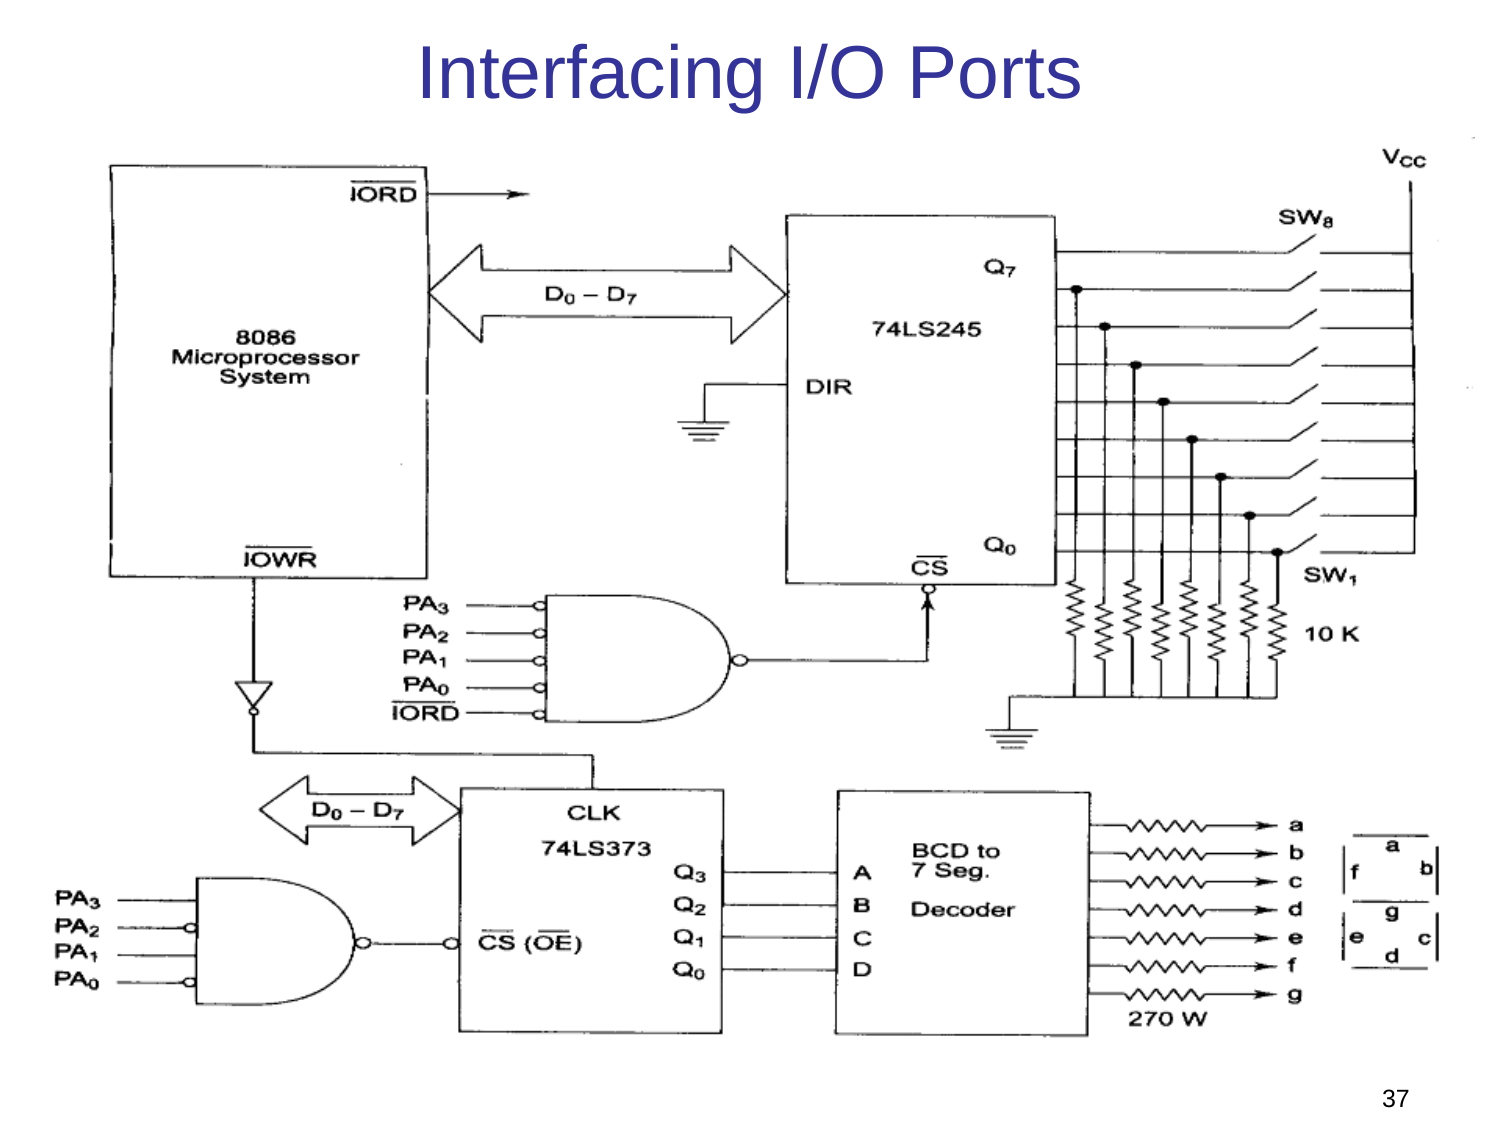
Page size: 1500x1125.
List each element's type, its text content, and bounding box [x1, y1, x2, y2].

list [24, 137, 1476, 1051]
slide_number 37 [1074, 1074, 1426, 1103]
title Interfacing I/O Ports [24, 12, 1476, 126]
